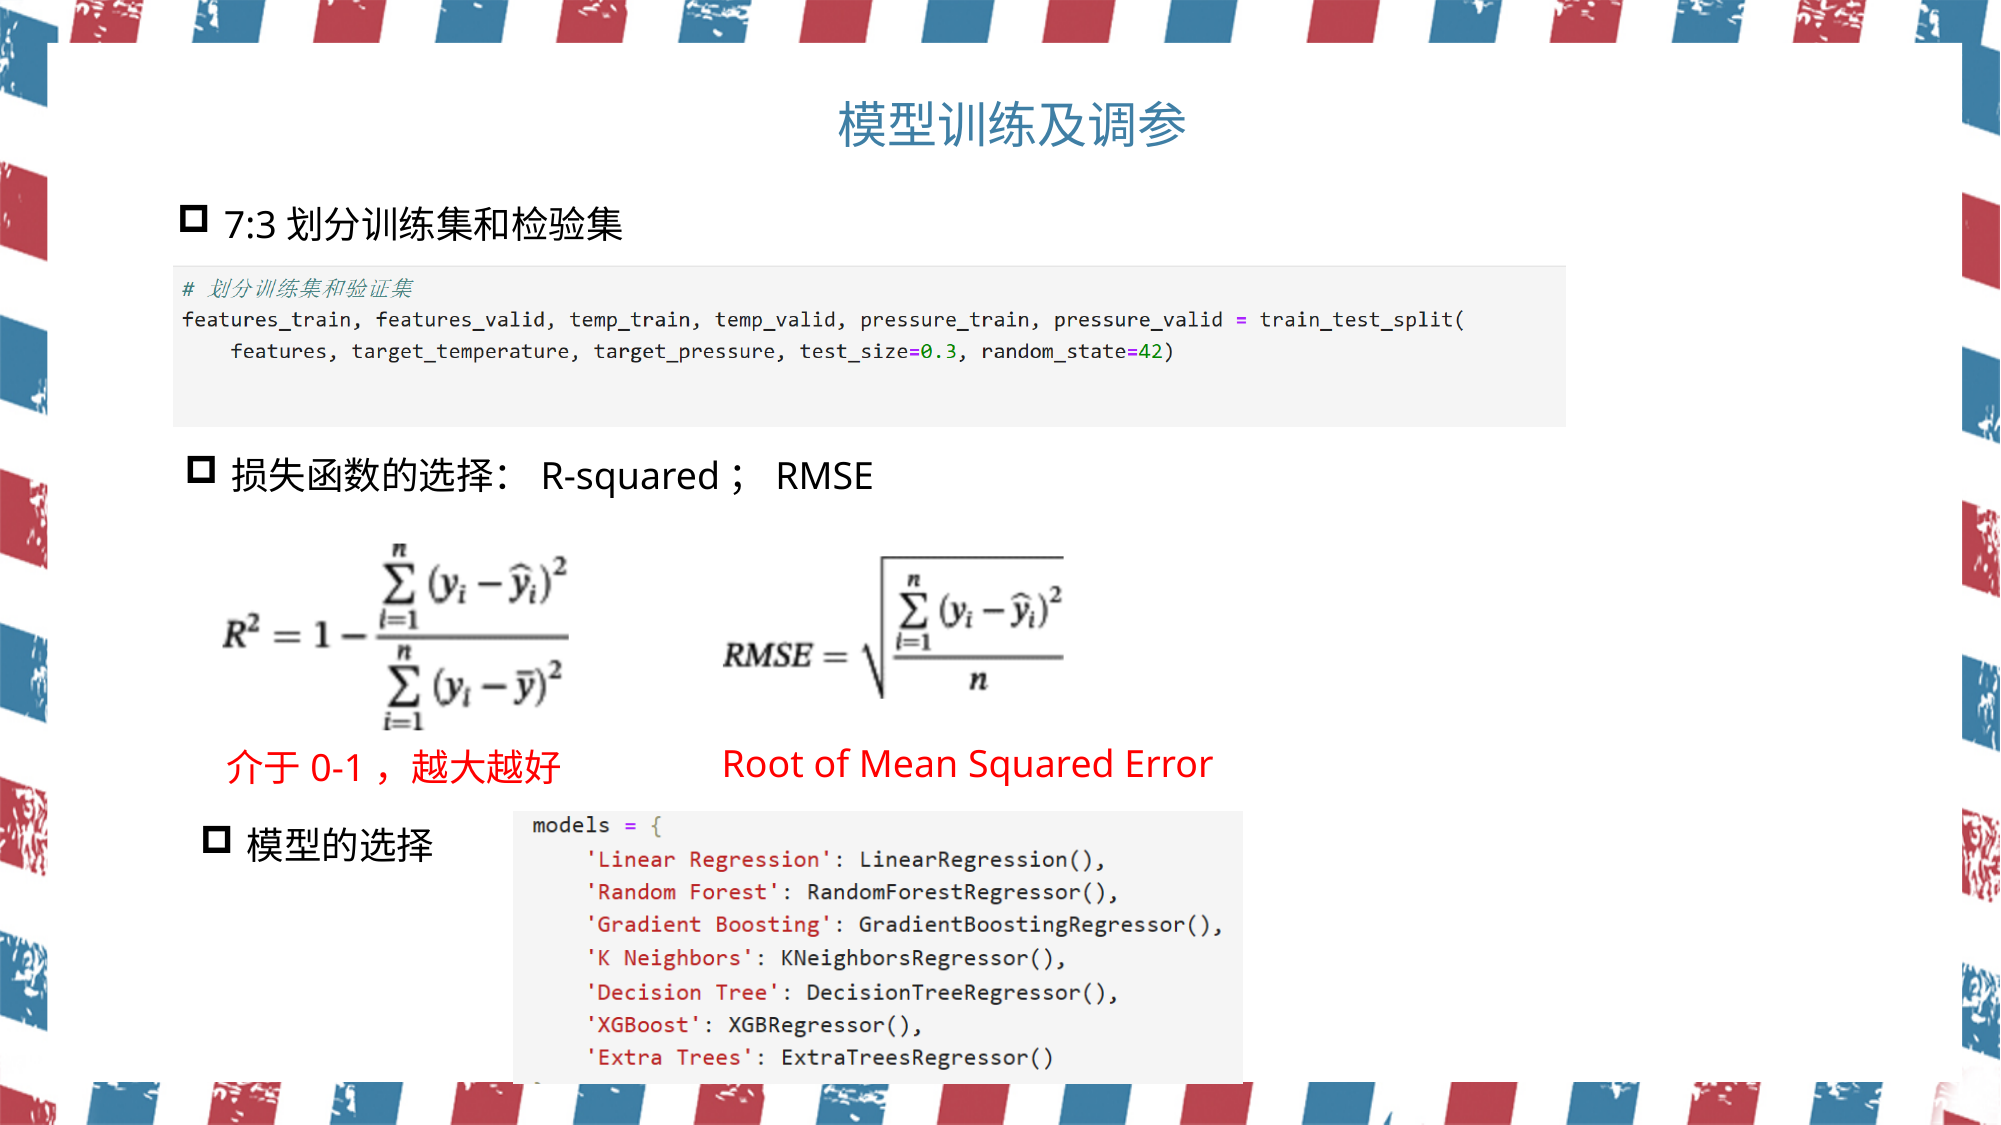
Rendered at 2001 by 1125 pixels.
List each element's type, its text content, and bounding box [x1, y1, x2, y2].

text_box Root of Mean Squared Error [706, 732, 1467, 793]
text_box 介于0-1，越大越好 [211, 736, 972, 797]
text_box 7:3划分训练集和检验集 [162, 193, 922, 254]
picture [0, 0, 2000, 1125]
text_box 模型训练及调参 [59, 78, 1967, 170]
text_box 损失函数的选择：R-squared；RMSE [169, 444, 930, 505]
text_box 模型的选择 [185, 814, 513, 875]
